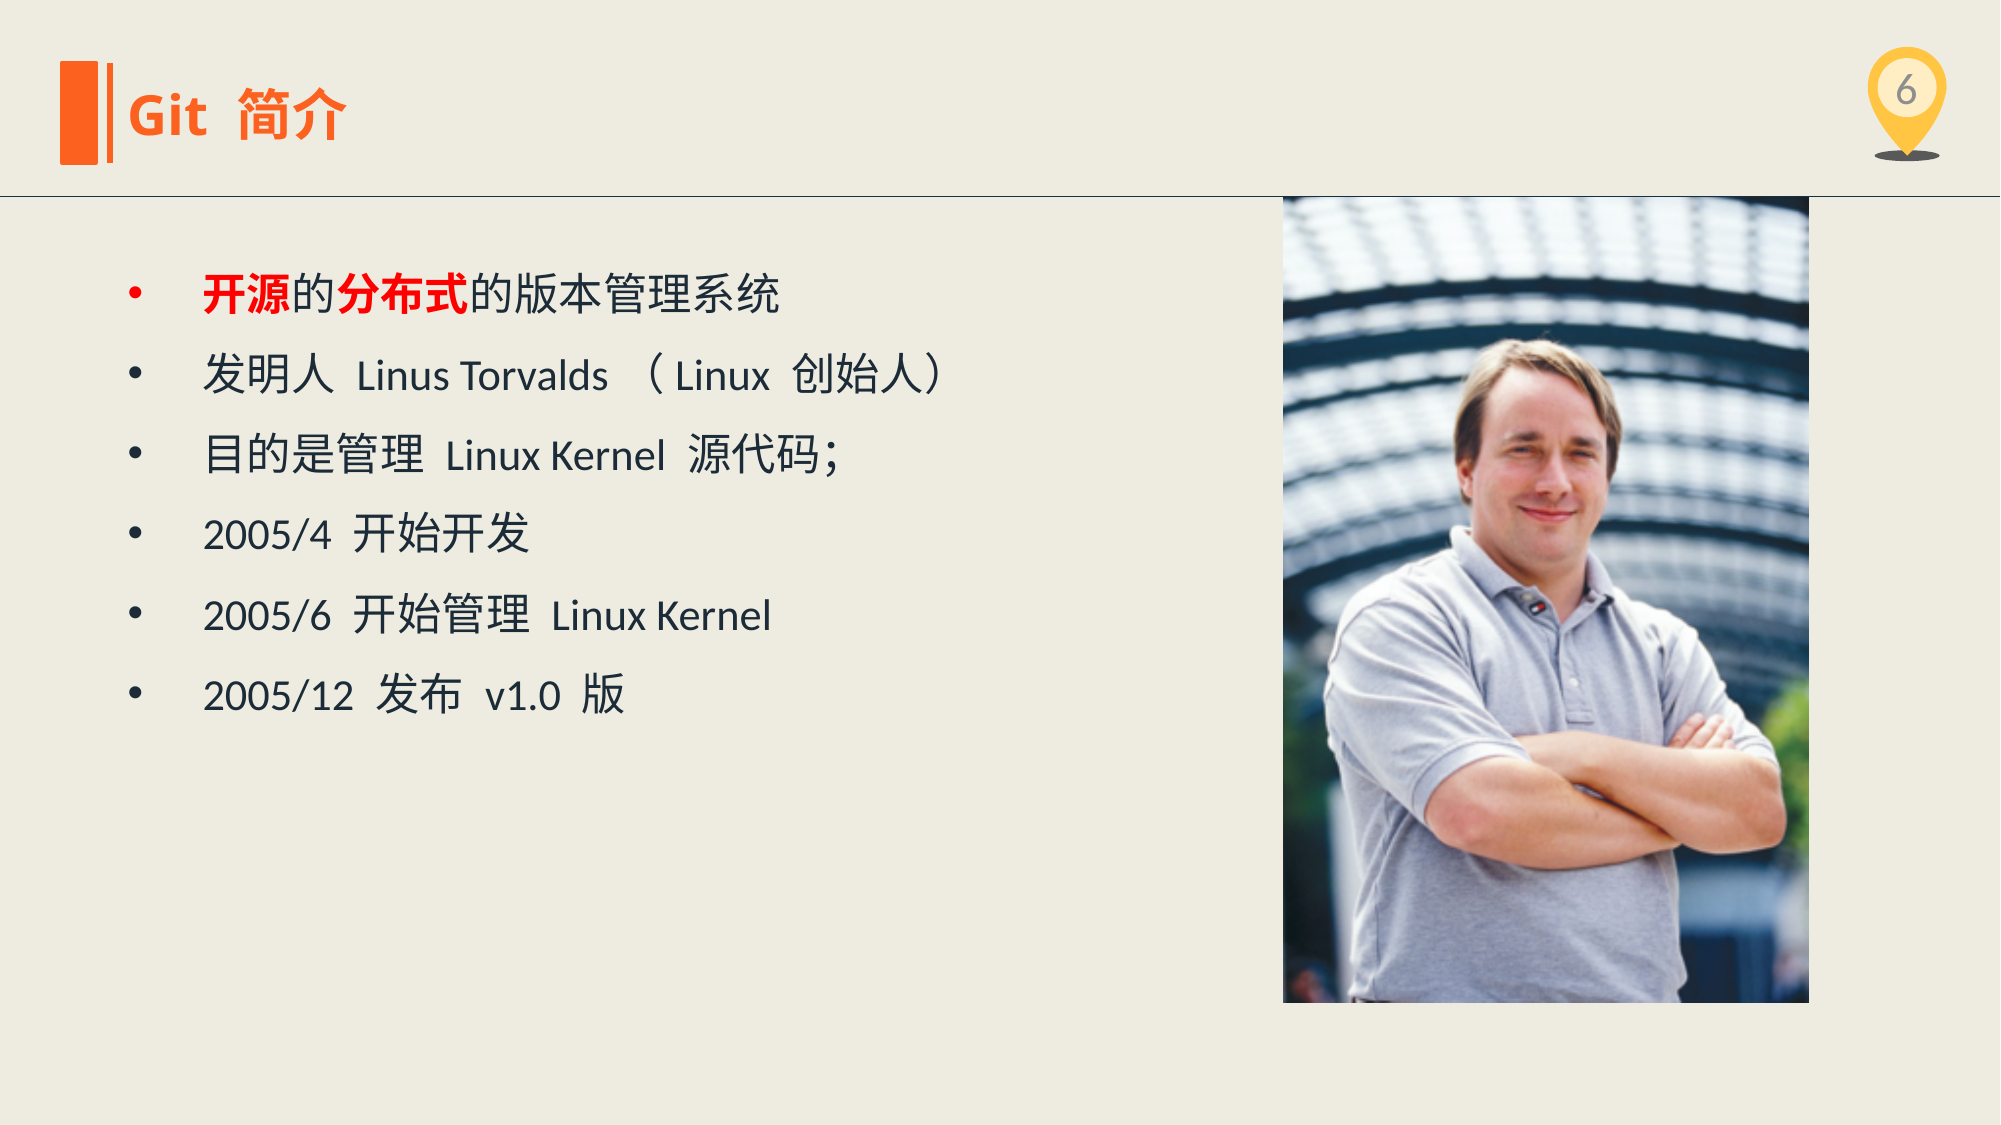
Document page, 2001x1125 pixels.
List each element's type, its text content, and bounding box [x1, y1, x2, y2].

text_box 开源的分布式的版本管理系统 发明人 Linus Torvalds（Linux 创始人） 目的是管理 Linux Kernel 源代码； 2005/4 开始开发 2005/6 开始管理 Linux Kernel 2005/12 发布 v1.0 版 [112, 231, 1048, 727]
text_box [60, 61, 98, 165]
picture [1283, 197, 1809, 1003]
text_box Git 简介 [115, 72, 577, 154]
slide_number 6 [1673, 57, 2000, 118]
